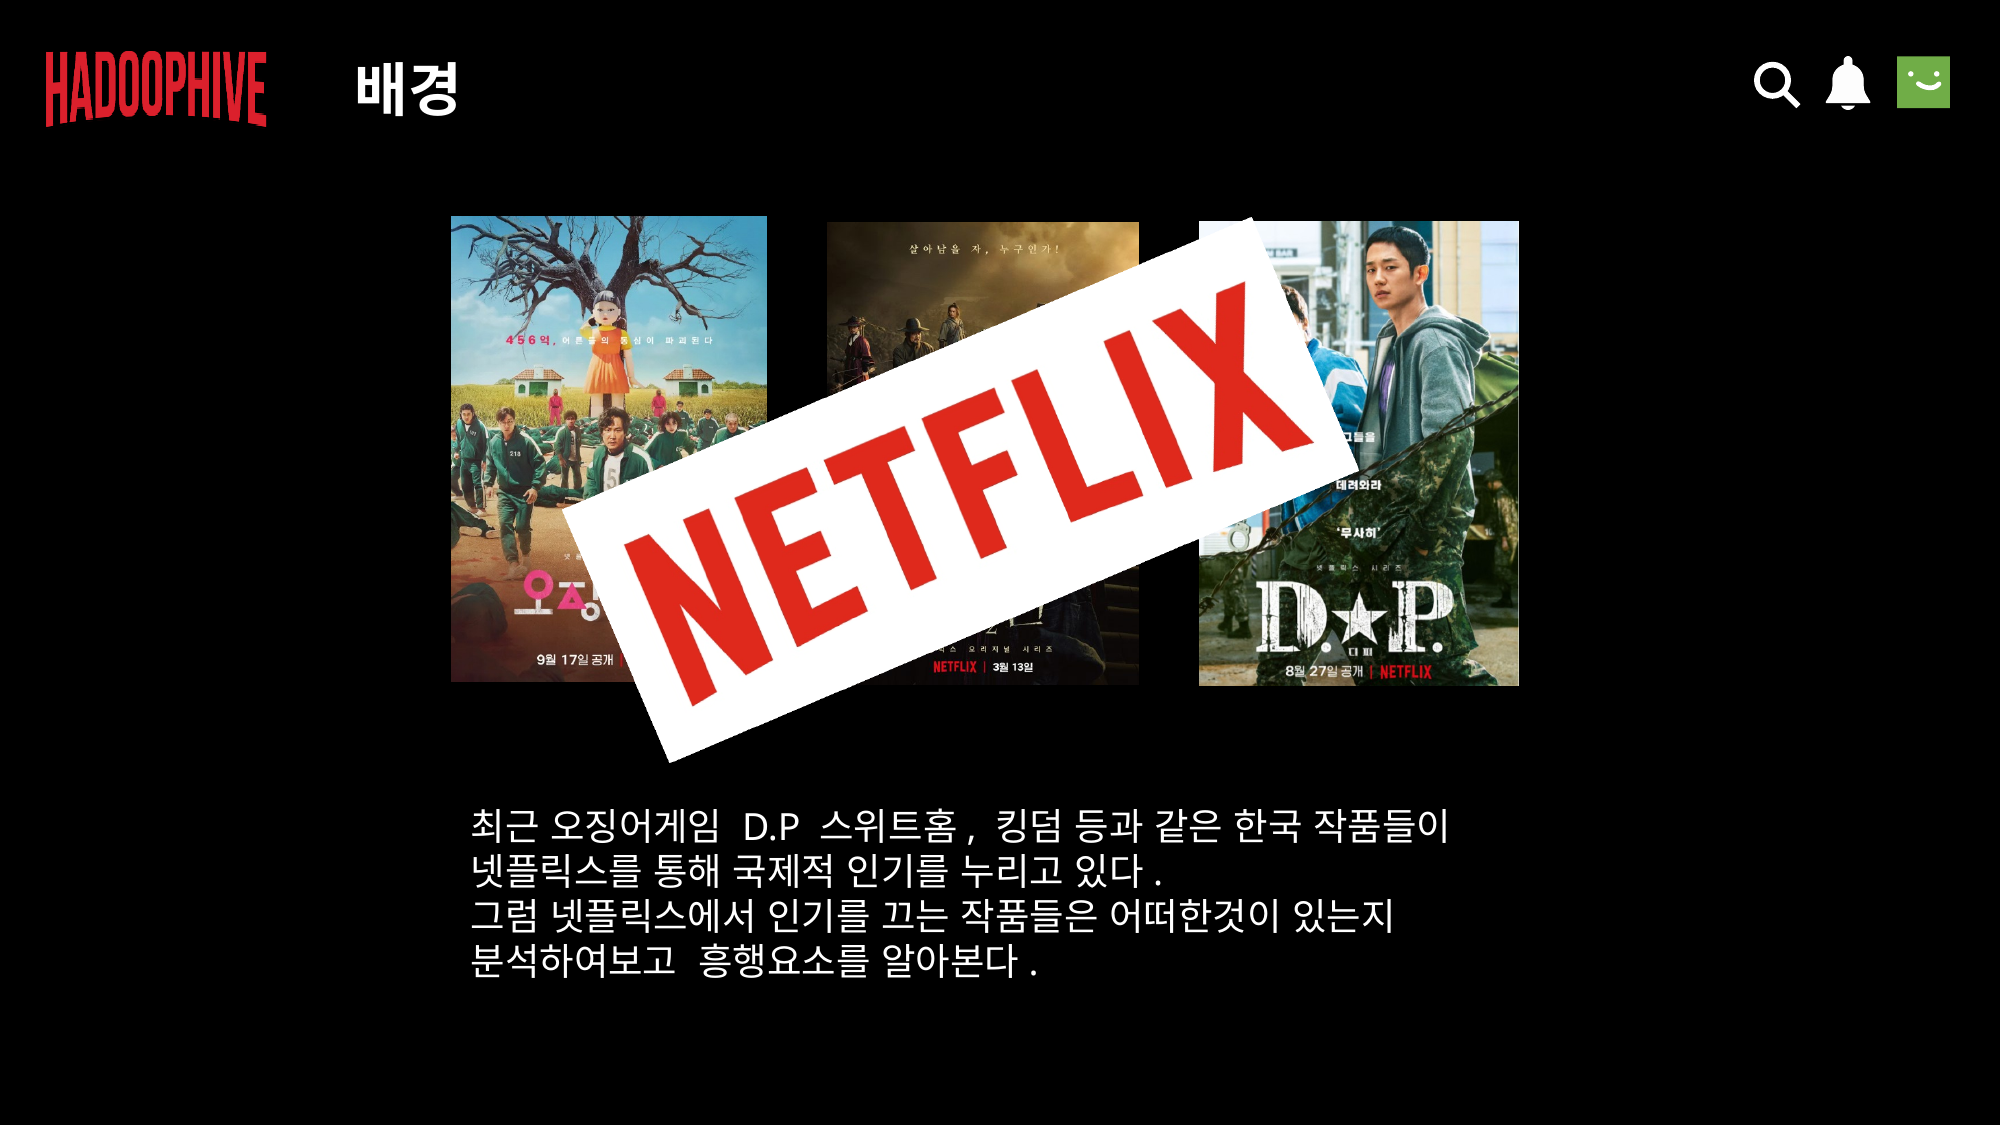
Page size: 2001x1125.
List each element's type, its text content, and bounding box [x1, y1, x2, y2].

text_box 최근 오징어게임 D.P 스위트홈, 킹덤 등과 같은 한국 작품들이 넷플릭스를 통해 국제적 인기를 누리고 있다. 그럼 넷플릭스에서 인기를 끄는 작품들은 어떠한것이 있는지 분석하여보고 흥행요소를 알아본다. [455, 795, 1511, 991]
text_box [1897, 56, 1950, 109]
text_box 배경 [339, 46, 572, 131]
picture [451, 216, 1519, 762]
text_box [1756, 64, 1799, 107]
picture [39, 39, 273, 143]
picture [1821, 56, 1875, 110]
